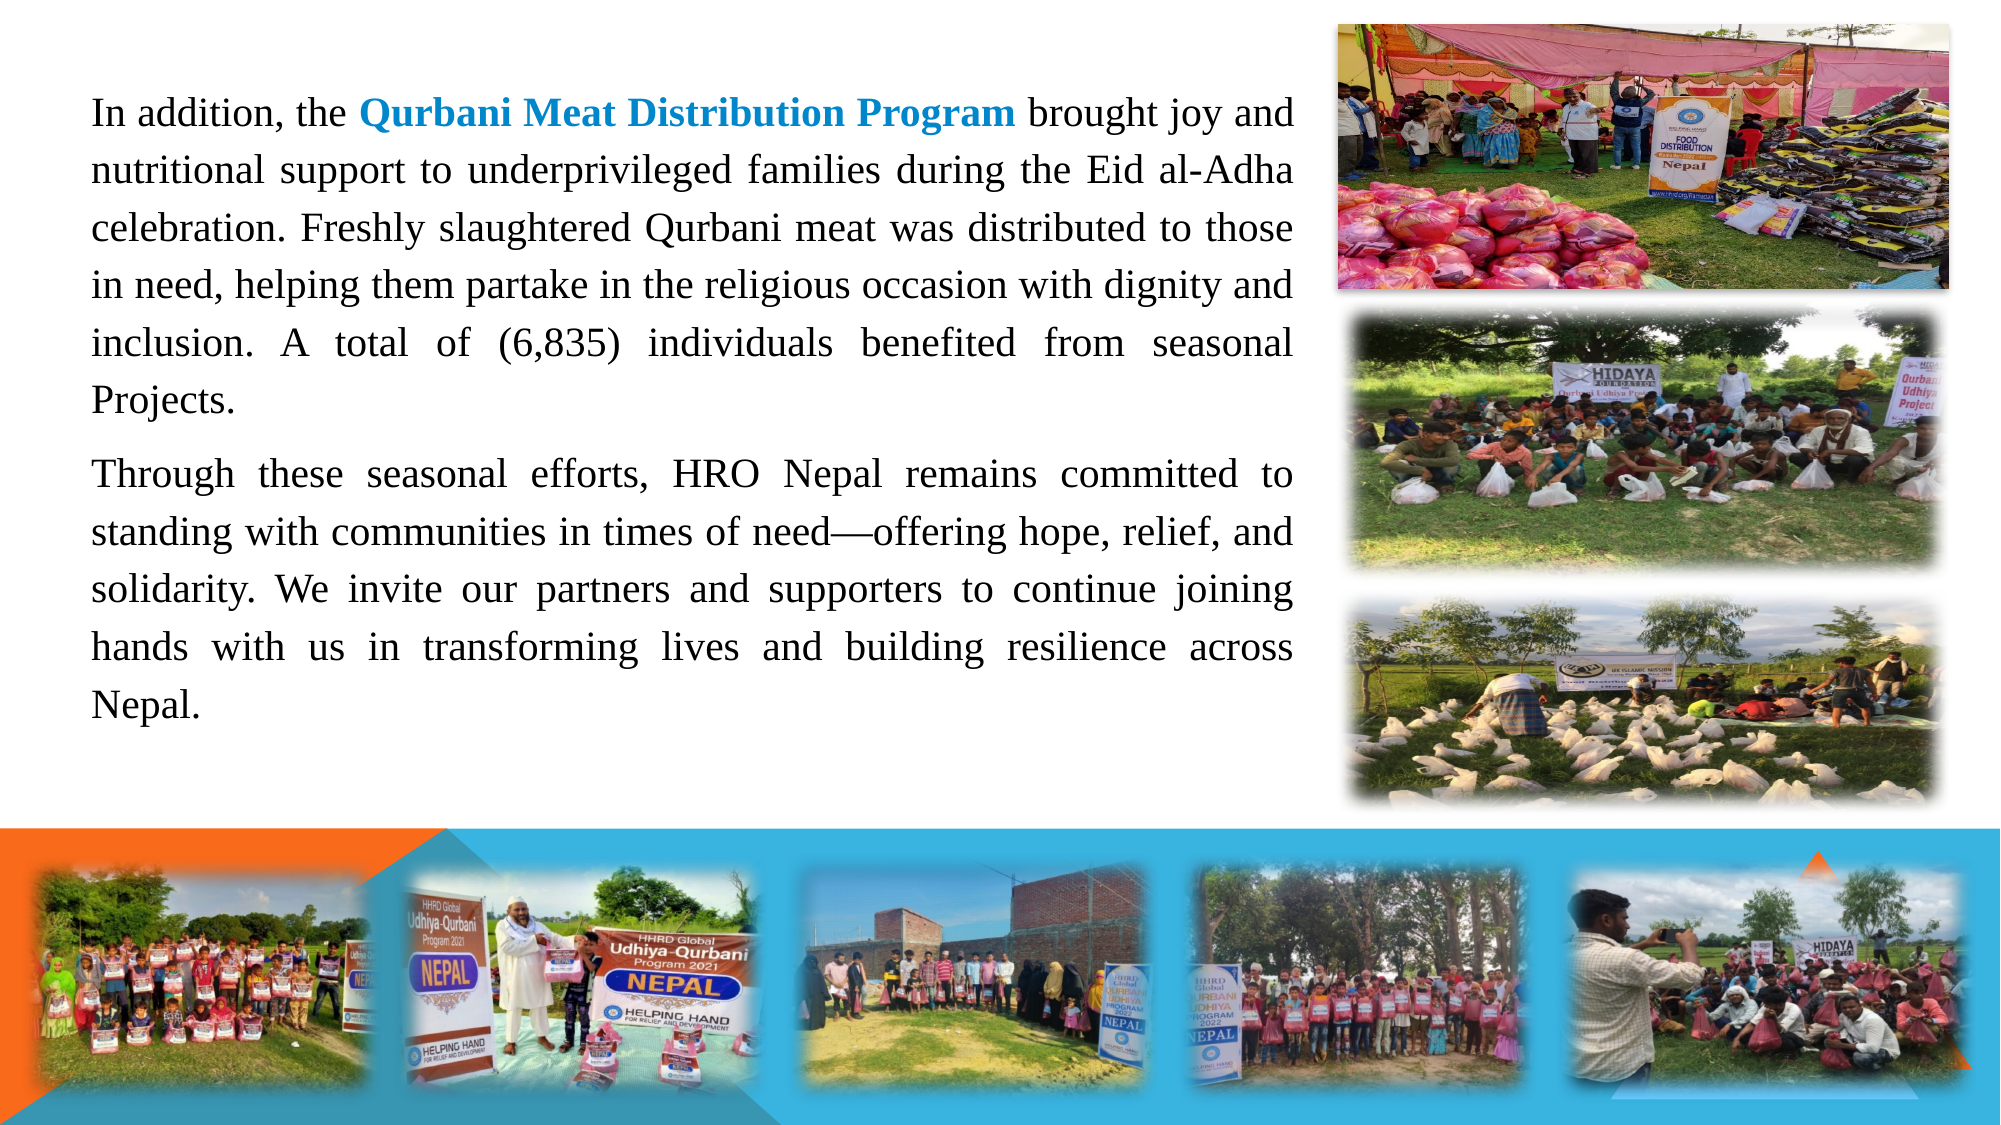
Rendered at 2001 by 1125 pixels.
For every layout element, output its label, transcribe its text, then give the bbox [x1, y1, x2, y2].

picture [1557, 853, 1978, 1100]
picture [787, 851, 1160, 1102]
picture [1179, 852, 1538, 1102]
picture [1337, 299, 1949, 581]
picture [23, 855, 382, 1102]
picture [1337, 23, 1949, 289]
picture [1337, 588, 1949, 813]
picture [395, 854, 768, 1101]
text_box In addition, the Qurbani Meat Distribution Program brought joy and nutritional support to underprivileged families during the Eid al-Adha celebration. Freshly slaughtered Qurbani meat was distributed to those in need, helping them partake in the religious occasion with dignity and inclusion. A total of (6,835) individuals benefited from seasonal Projects. Through these seasonal efforts, HRO Nepal remains committed to standing with communities in times of need—offering hope, relief, and solidarity. We invite our partners and supporters to continue joining hands with us in transforming lives and building resilience across Nepal. [10, 69, 1310, 803]
